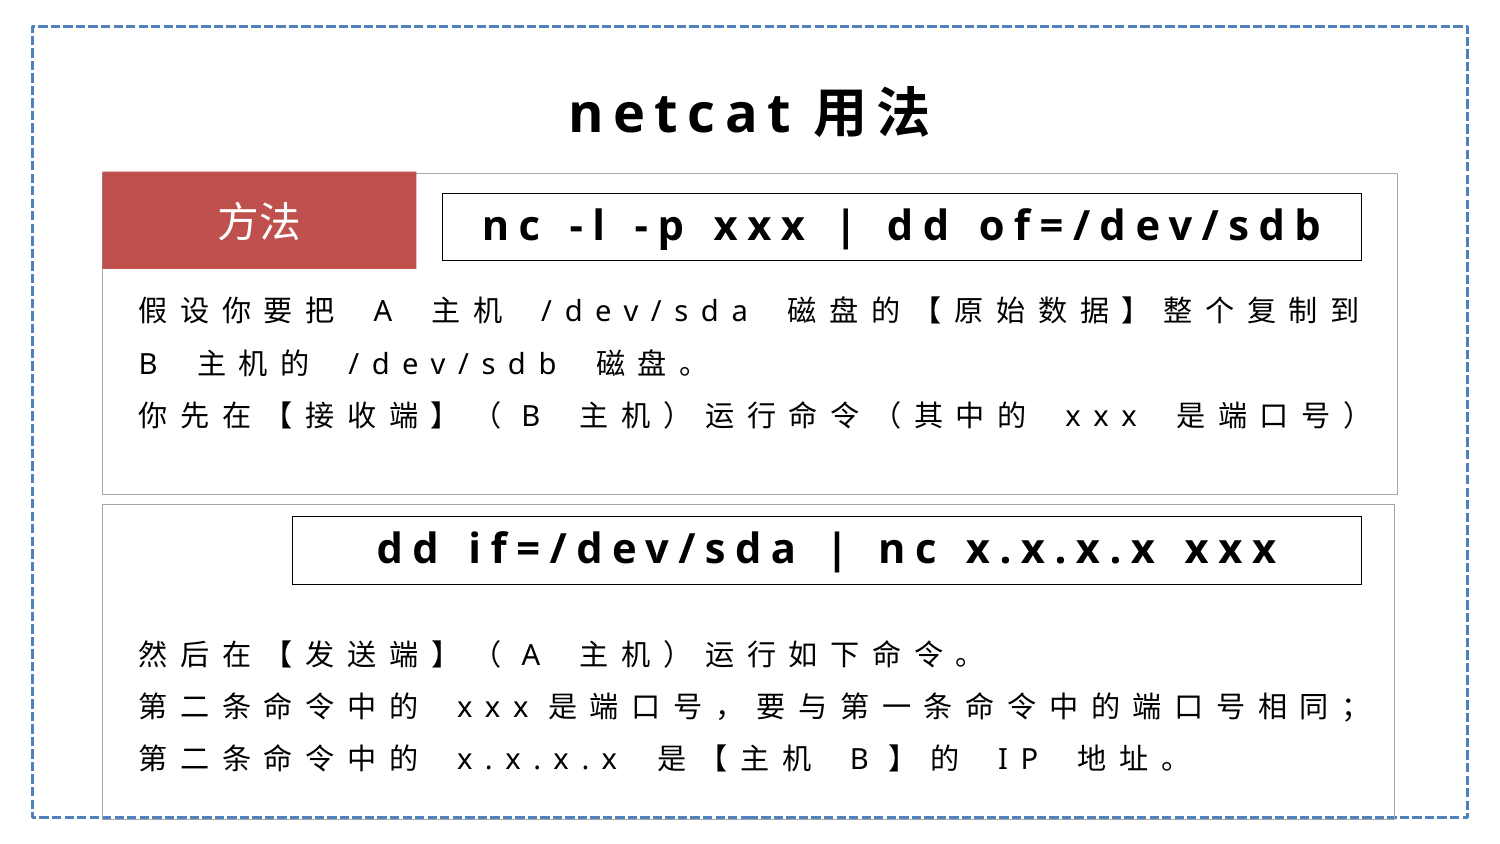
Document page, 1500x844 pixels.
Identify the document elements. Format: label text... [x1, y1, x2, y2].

text_box [418, 172, 1400, 267]
text_box [100, 271, 1400, 496]
text_box 然后在【发送端】（A 主机）运行如下命令。 第二条命令中的 xxx是端口号，要与第一条命令中的端口号相同；第二条命令中的 x.x.x.x 是【主机 B】的 IP 地址。 [123, 610, 1398, 778]
text_box netcat用法 [442, 73, 1058, 150]
text_box nc -l -p xxx | dd of=/dev/sdb [442, 193, 1362, 261]
text_box [100, 502, 1397, 822]
text_box 假设你要把 A 主机 /dev/sda 磁盘的【原始数据】整个复制到 B 主机的 /dev/sdb 磁盘。 你先在【接收端】（B 主机）运行命令（其中的 xxx 是端口号） [123, 267, 1400, 440]
text_box dd if=/dev/sda | nc x.x.x.x xxx [292, 516, 1362, 585]
text_box 方法 [100, 170, 418, 271]
